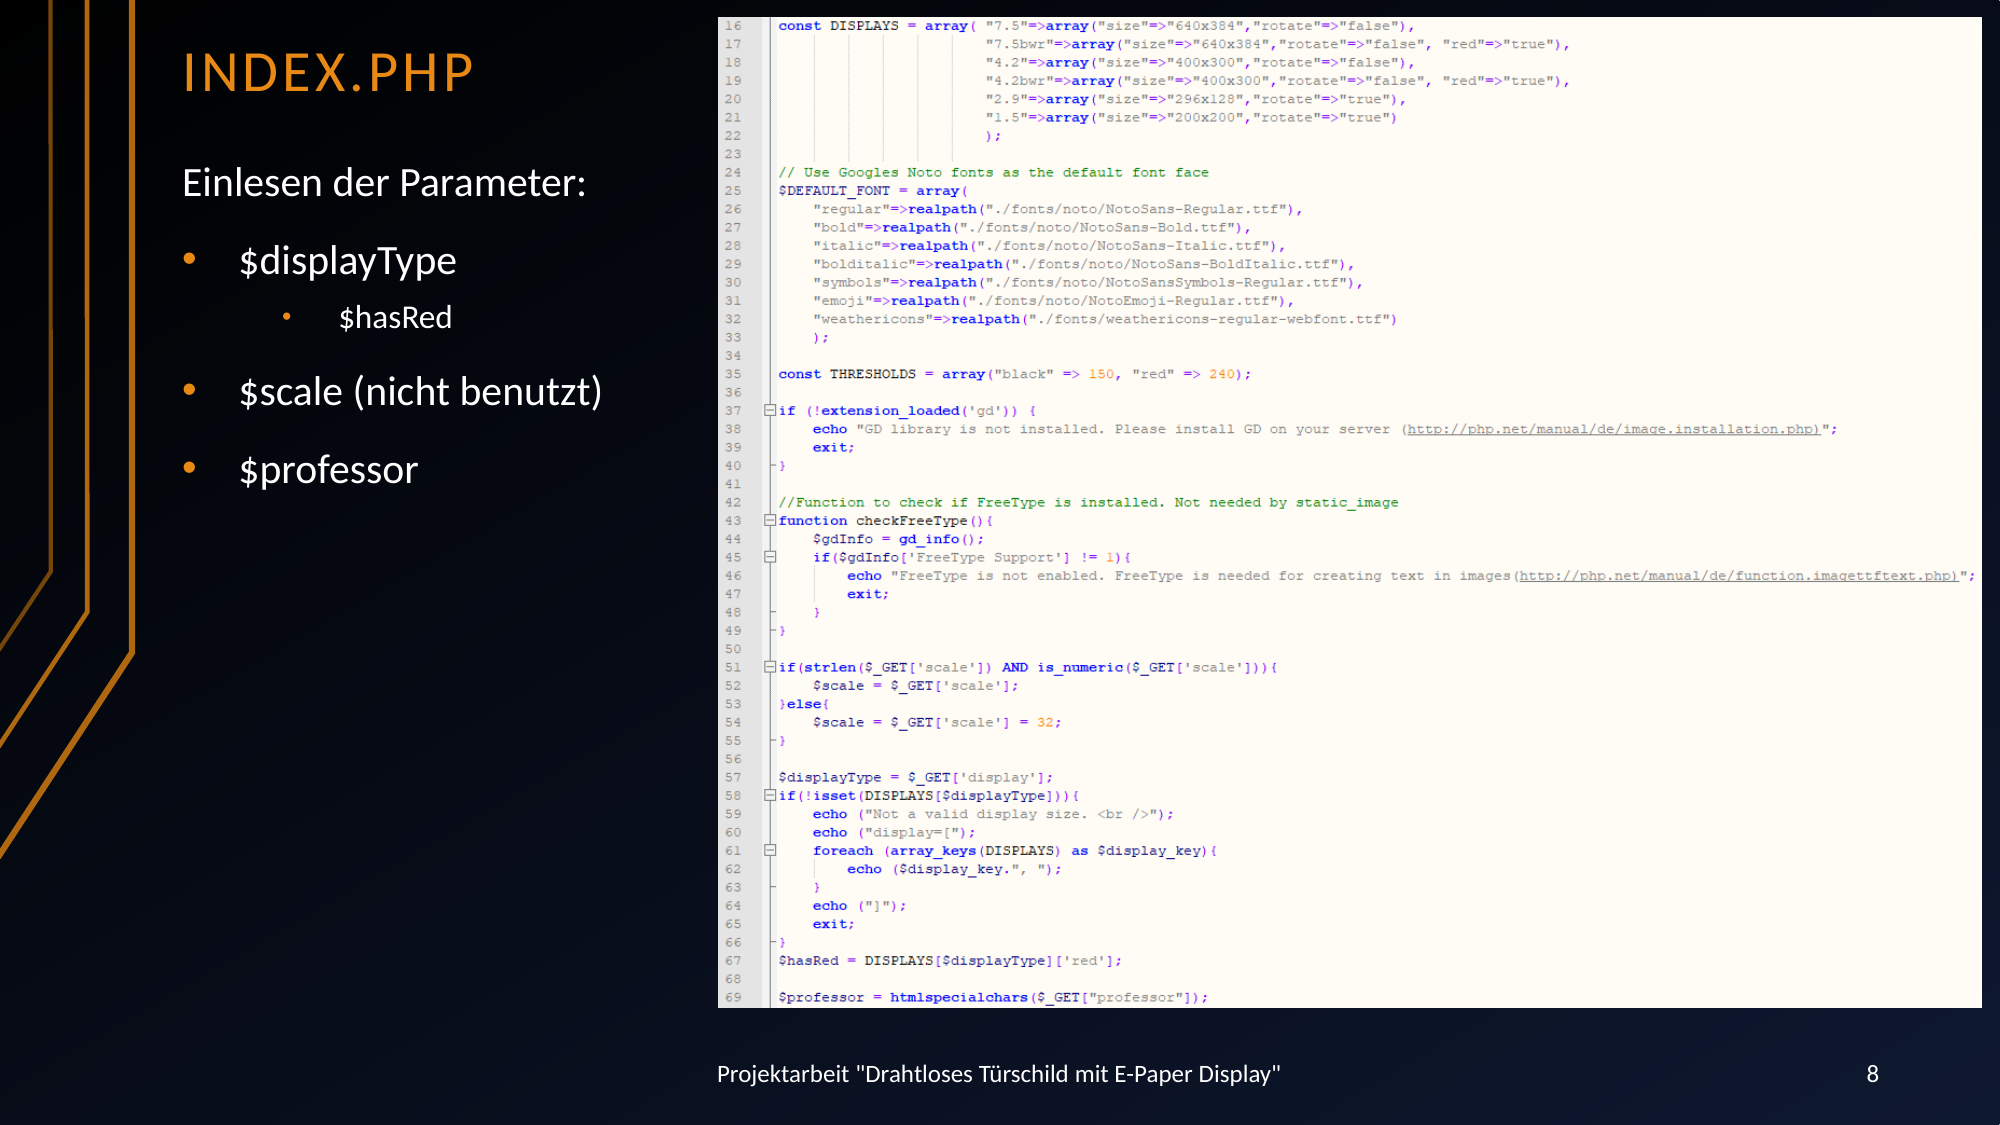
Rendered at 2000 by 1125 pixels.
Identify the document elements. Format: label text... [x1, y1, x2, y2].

title Index.php [162, 24, 716, 114]
footer Projektarbeit "Drahtloses Türschild mit E-Paper Display" [566, 1042, 1433, 1103]
slide_number 8 [1732, 1042, 1900, 1103]
picture [717, 17, 1983, 1008]
list Einlesen der Parameter: $displayType $hasRed $scale (nicht benutzt) $professor [161, 149, 650, 513]
